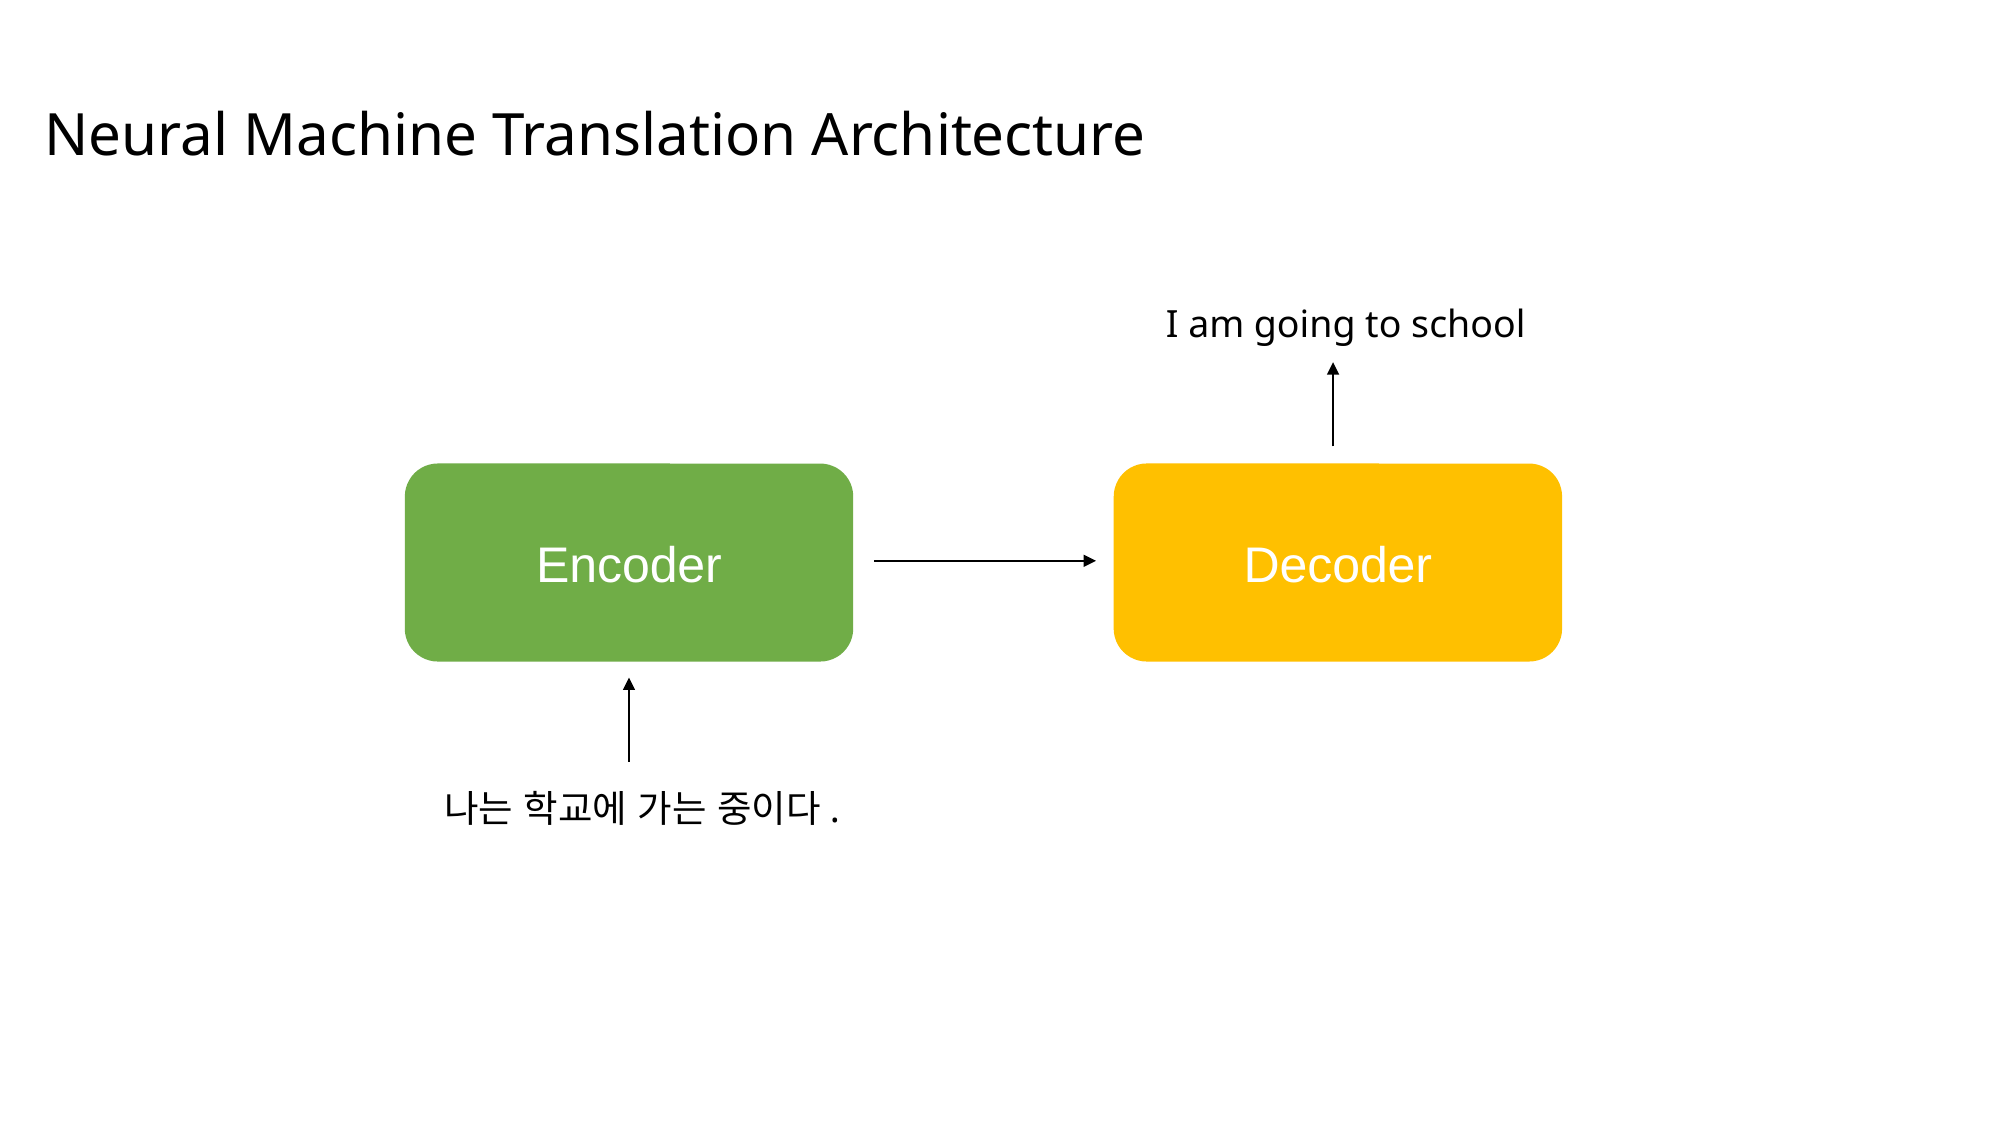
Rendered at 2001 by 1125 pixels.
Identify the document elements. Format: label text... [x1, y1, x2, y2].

text_box Encoder [403, 462, 855, 663]
text_box Neural Machine Translation Architecture [30, 89, 1161, 175]
text_box I am going to school [1151, 293, 1542, 353]
text_box 나는 학교에 가는 중이다. [429, 777, 855, 838]
text_box Decoder [1112, 462, 1564, 663]
